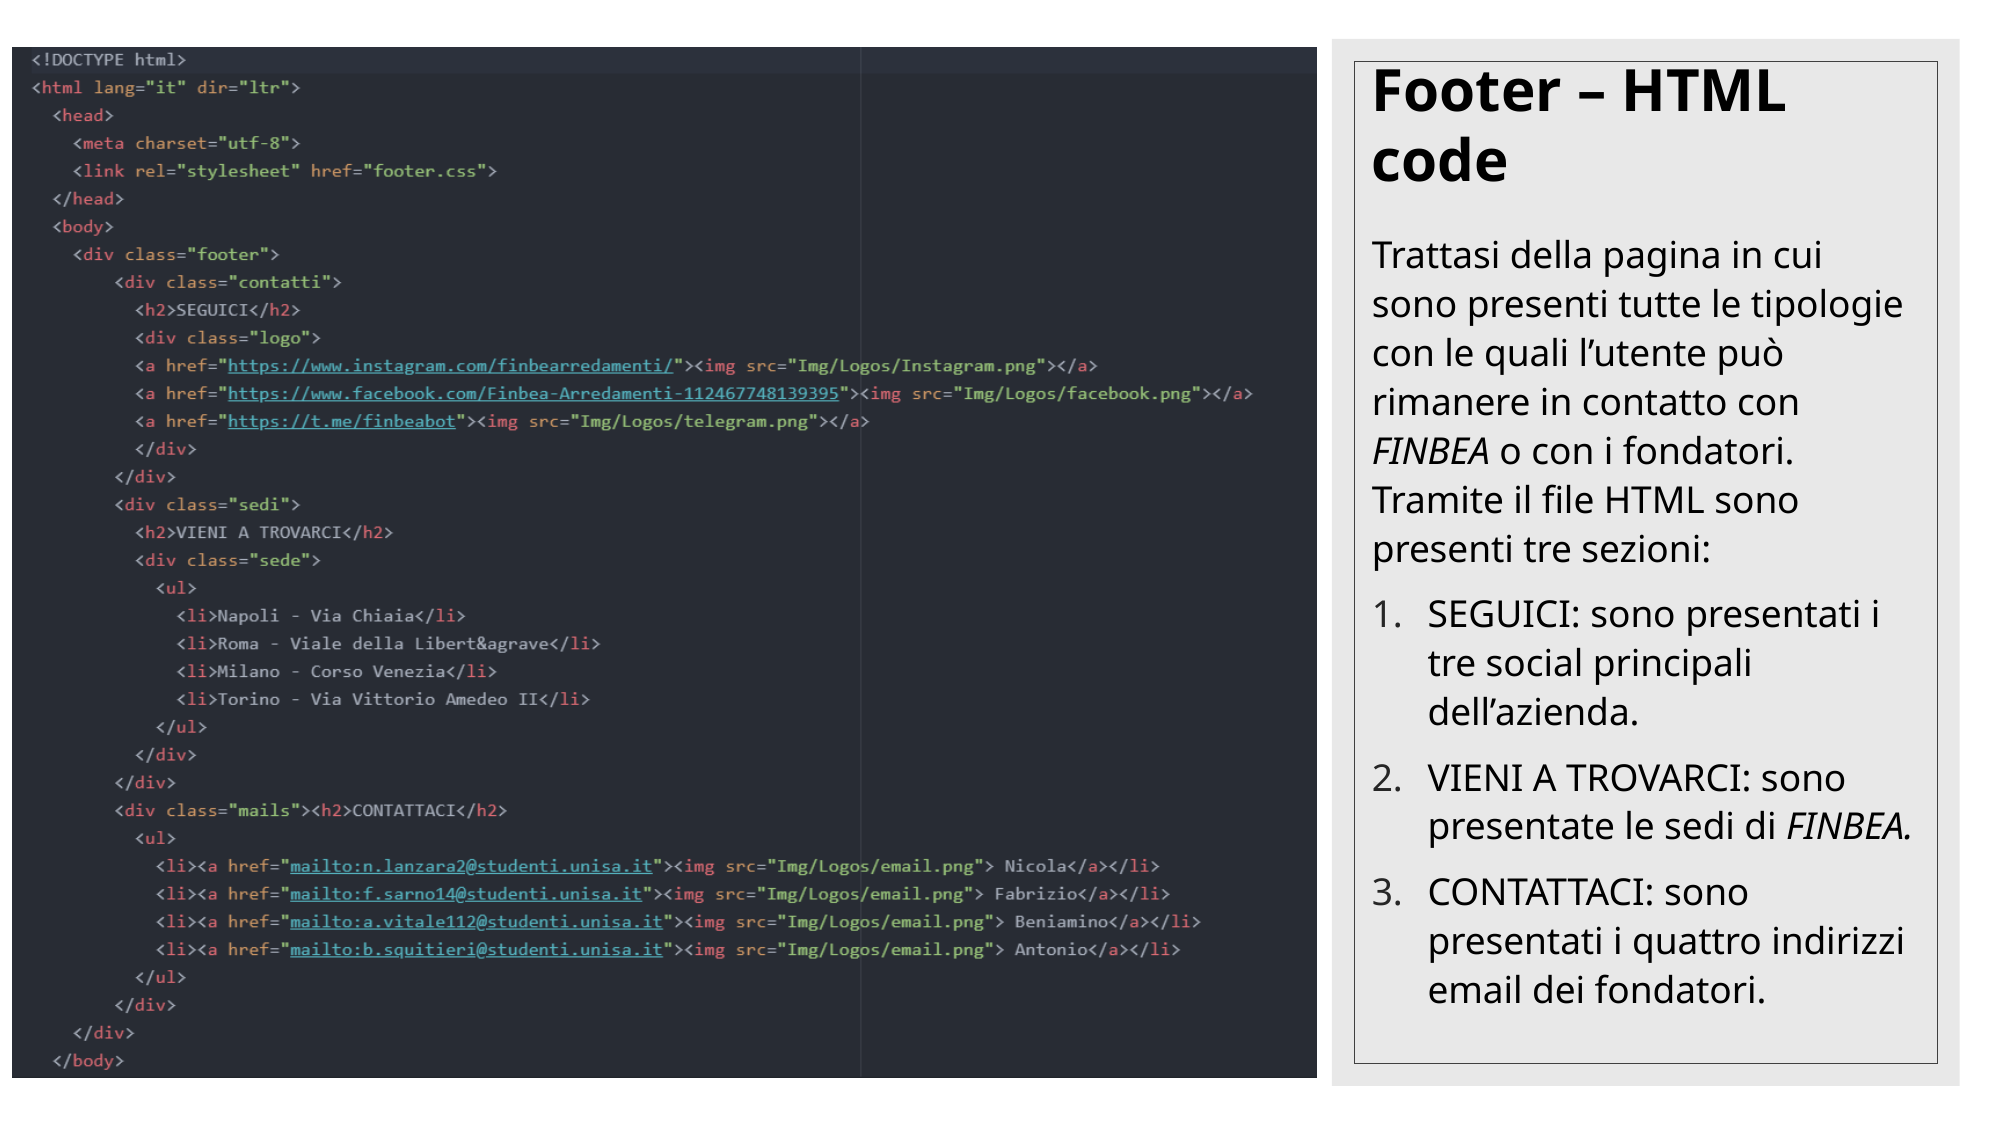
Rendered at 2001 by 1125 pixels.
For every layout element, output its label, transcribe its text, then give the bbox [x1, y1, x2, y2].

title Footer – HTML code [1356, 63, 1946, 201]
picture [12, 46, 1317, 1078]
list Trattasi della pagina in cui sono presenti tutte le tipologie con le quali l’utente può rimanere in contatto con FINBEA o con i fondatori. Tramite il file HTML sono presenti tre sezioni: SEGUICI: sono presentati i tre social principali dell’azienda. VIENI A TROVARCI: sono presentate le sedi di FINBEA. CONTATTACI: sono presentati i quattro indirizzi email dei fondatori. [1356, 220, 1934, 1062]
